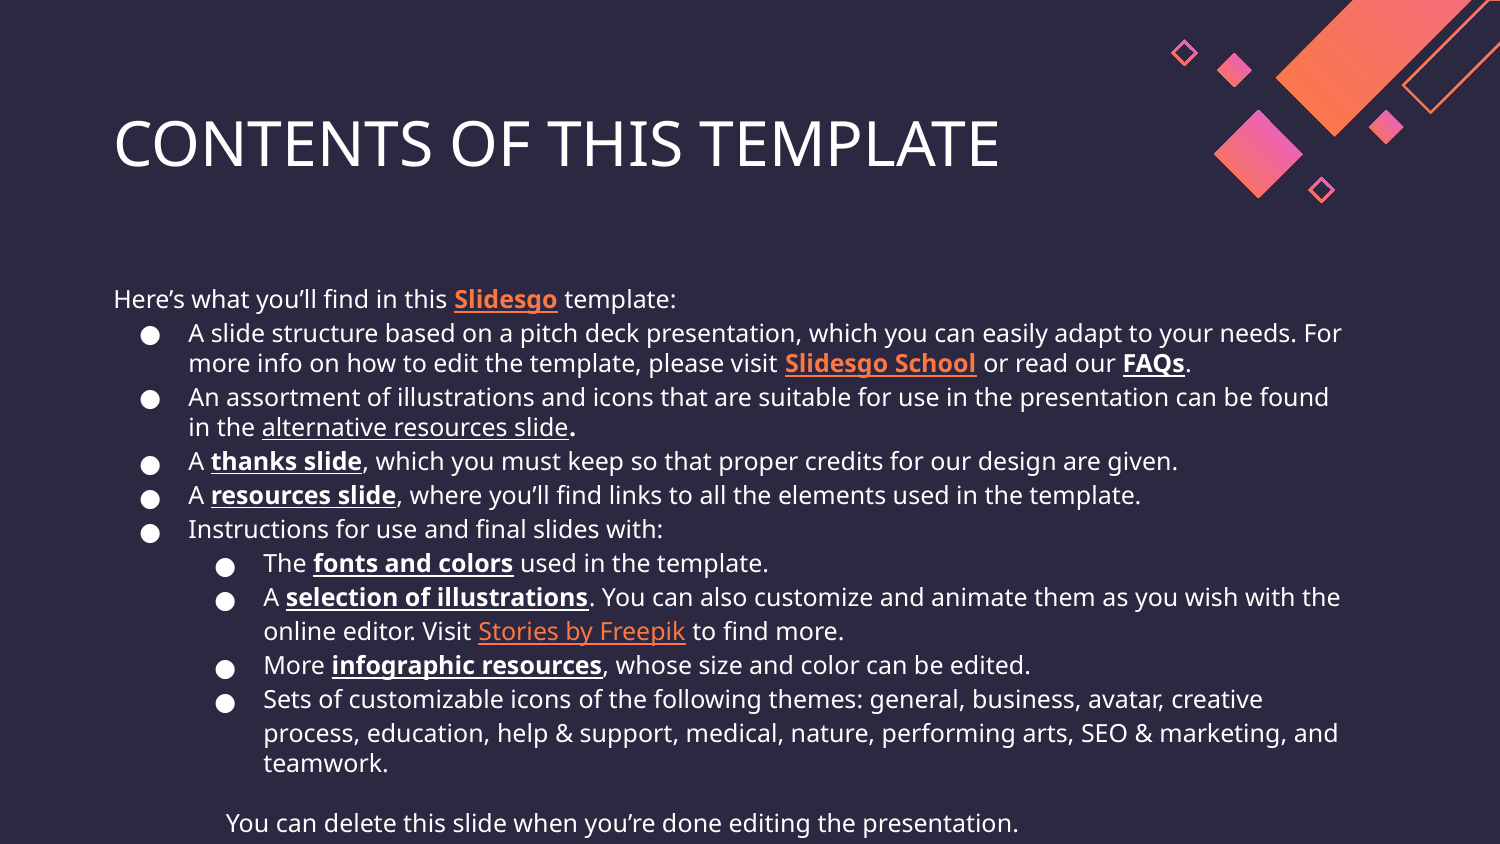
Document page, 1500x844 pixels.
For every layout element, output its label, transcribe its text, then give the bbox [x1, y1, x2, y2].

list Here’s what you’ll find in this Slidesgo template: A slide structure based on a pitch deck presentation, which you can easily adapt to your needs. For more info on how to edit the template, please visit Slidesgo School or read our FAQs. An assortment of illustrations and icons that are suitable for use in the presentation can be found in the alternative resources slide. A thanks slide, which you must keep so that proper credits for our design are given. A resources slide, where you’ll find links to all the elements used in the template. Instructions for use and final slides with: The fonts and colors used in the template. A selection of illustrations. You can also customize and animate them as you wish with the online editor. Visit Stories by Freepik to find more. More infographic resources, whose size and color can be edited. Sets of customizable icons of the following themes: general, business, avatar, creative process, education, help & support, medical, nature, performing arts, SEO & marketing, and teamwork. You can delete this slide when you’re done editing the presentation. [98, 268, 1373, 775]
title CONTENTS OF THIS TEMPLATE [98, 88, 1387, 269]
